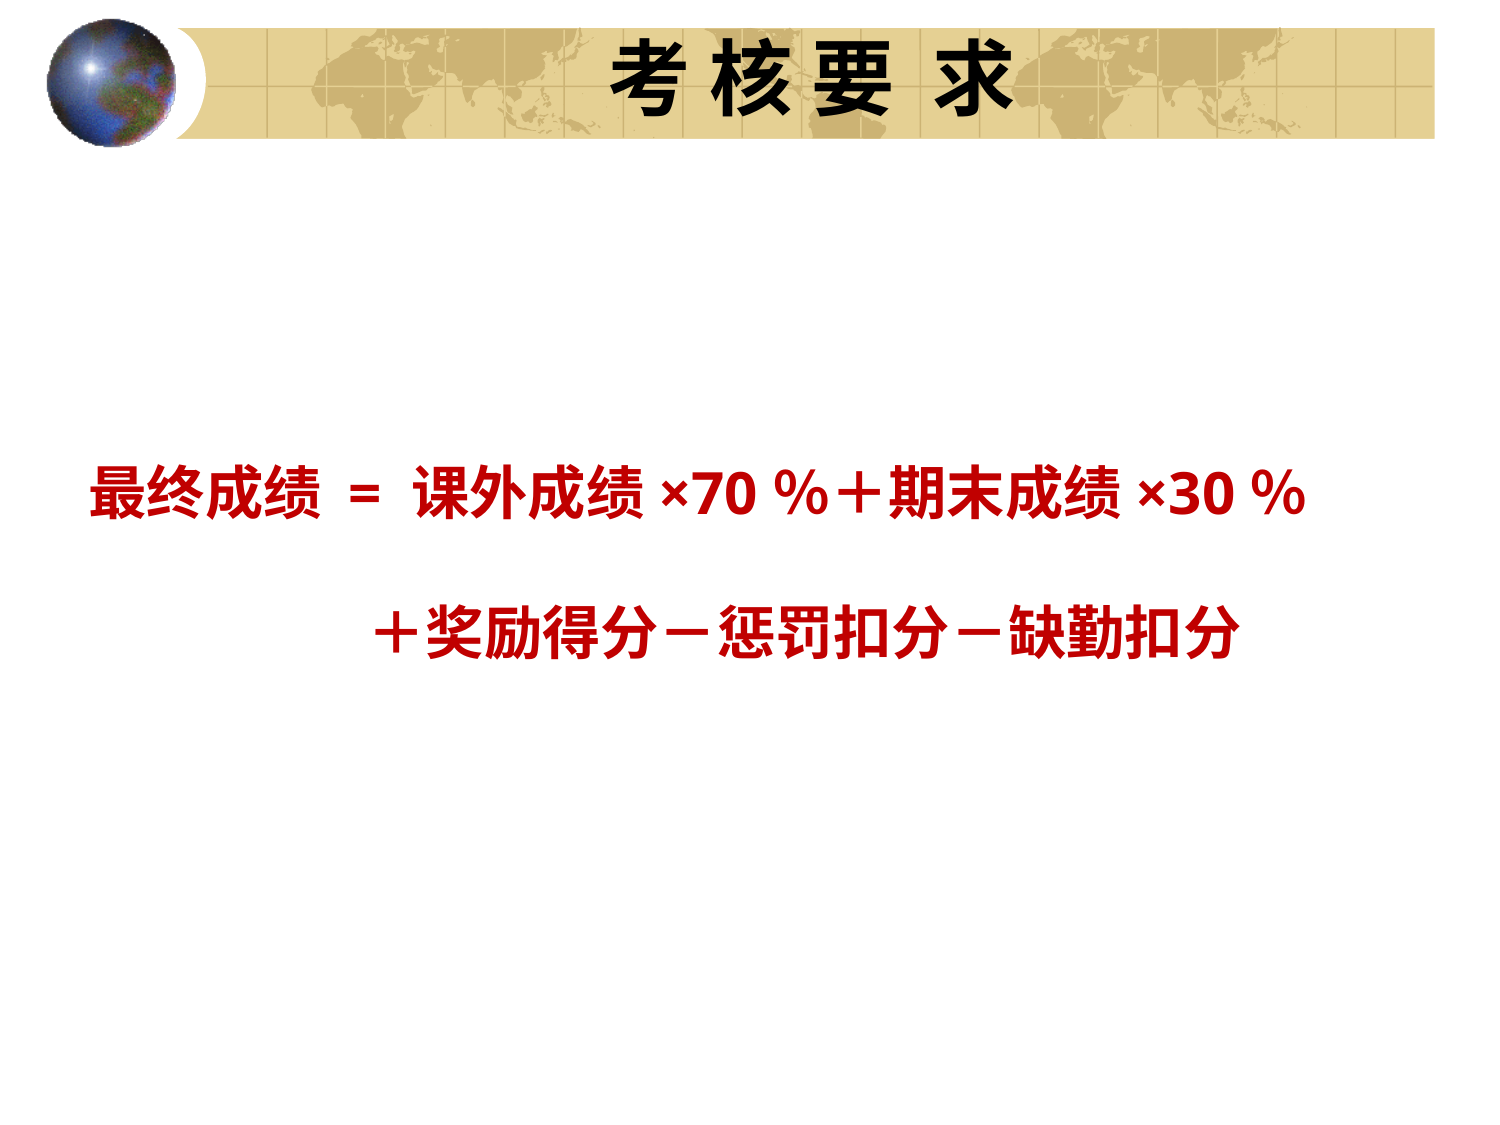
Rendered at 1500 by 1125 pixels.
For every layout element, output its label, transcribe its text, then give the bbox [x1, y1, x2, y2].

picture [42, 14, 190, 151]
text_box 考 核 要 求 [197, 27, 1426, 125]
text_box 最终成绩 = 课外成绩×70％＋期末成绩×30％ ＋奖励得分－惩罚扣分－缺勤扣分 [73, 448, 1429, 674]
